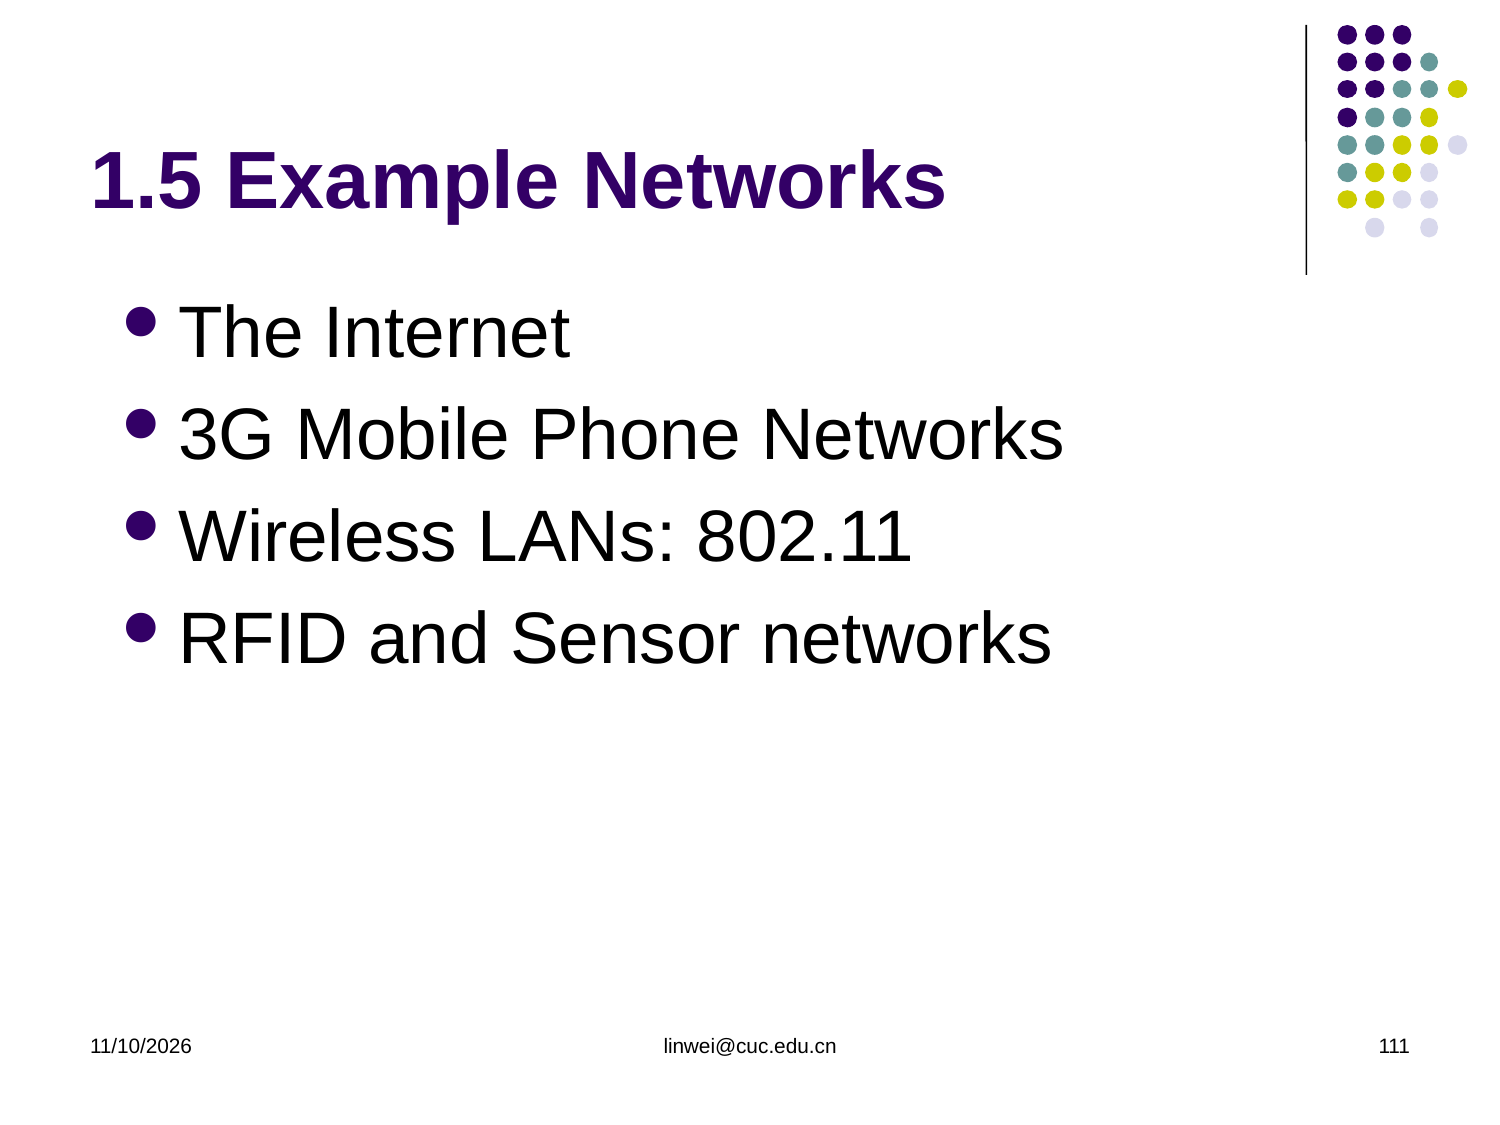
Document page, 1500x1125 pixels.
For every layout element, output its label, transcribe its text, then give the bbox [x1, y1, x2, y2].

slide_number 111 [1074, 1024, 1426, 1101]
list The Internet 3G Mobile Phone Networks Wireless LANs: 802.11 RFID and Sensor networks [106, 276, 1338, 961]
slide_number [74, 1024, 426, 1101]
footer linwei@cuc.edu.cn [512, 1024, 988, 1101]
title 1.5 Example Networks [75, 20, 1313, 233]
